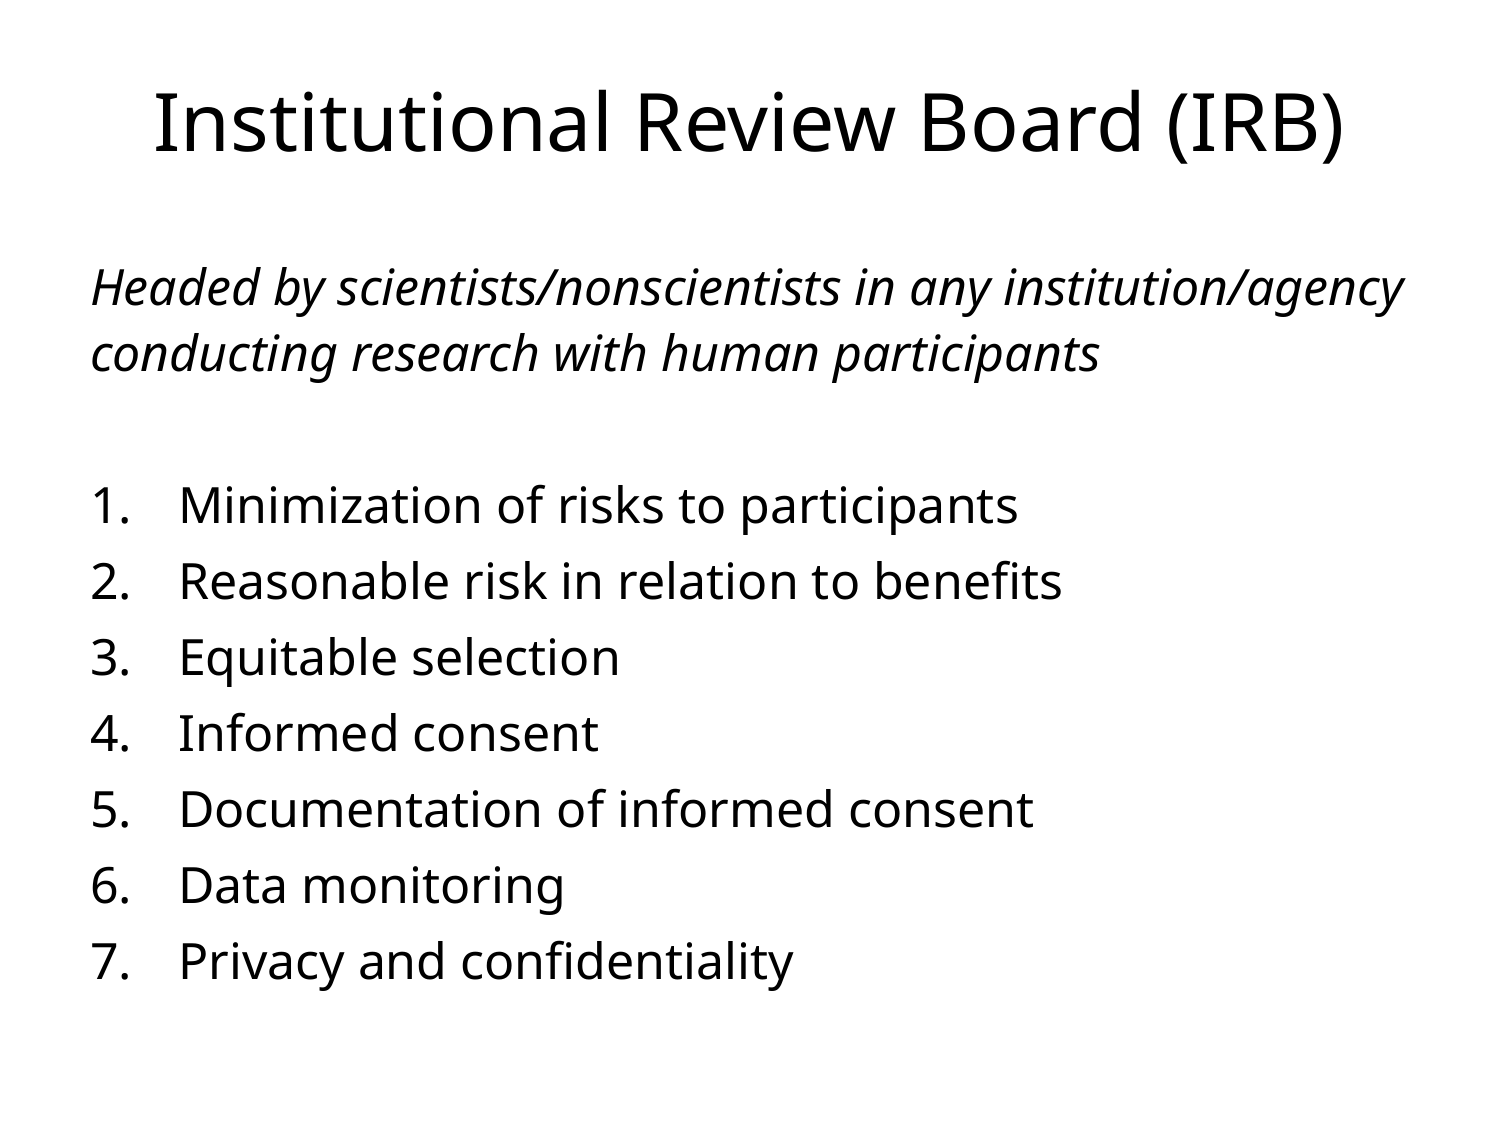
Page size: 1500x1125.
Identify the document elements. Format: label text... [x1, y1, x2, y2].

title Institutional Review Board (IRB) [75, 24, 1425, 213]
list Headed by scientists/nonscientists in any institution/agency conducting research with human participants Minimization of risks to participants Reasonable risk in relation to benefits Equitable selection Informed consent Documentation of informed consent Data monitoring Privacy and confidentiality [75, 242, 1425, 1055]
